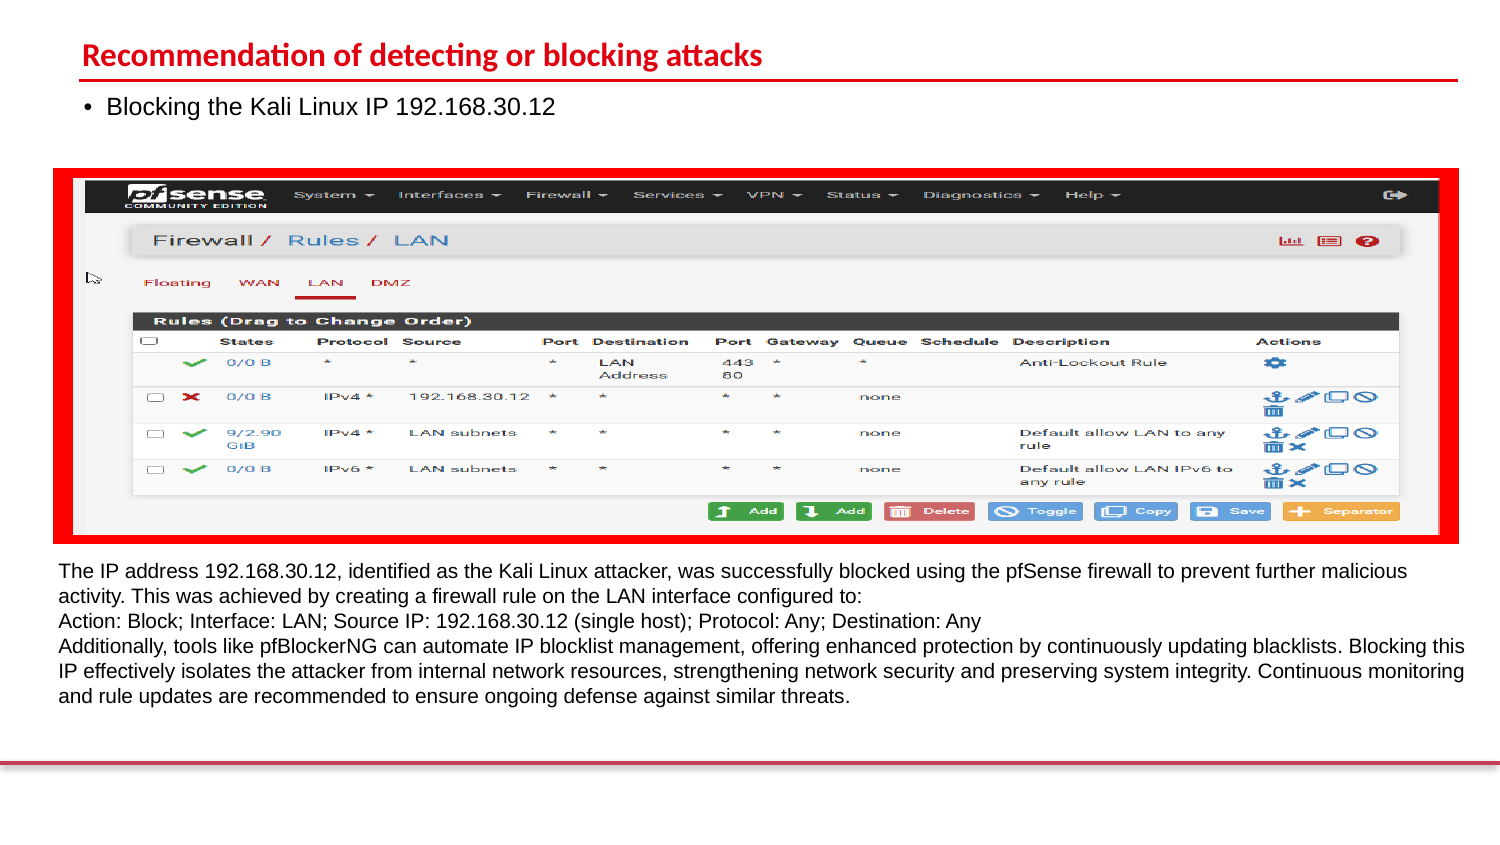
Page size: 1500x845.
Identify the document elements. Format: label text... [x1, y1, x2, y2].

text_box The IP address 192.168.30.12, identified as the Kali Linux attacker, was successfully blocked using the pfSense firewall to prevent further malicious activity. This was achieved by creating a firewall rule on the LAN interface configured to: Action: Block; Interface: LAN; Source IP: 192.168.30.12 (single host); Protocol: Any; Destination: Any Additionally, tools like pfBlockerNG can automate IP blocklist management, offering enhanced protection by continuously updating blacklists. Blocking this IP effectively isolates the attacker from internal network resources, strengthening network security and preserving system integrity. Continuous monitoring and rule updates are recommended to ensure ongoing defense against similar threats. [43, 550, 1495, 716]
text_box • Blocking the Kali Linux IP 192.168.30.12 [69, 83, 1171, 159]
title Recommendation of detecting or blocking attacks [81, 30, 1406, 79]
picture [53, 168, 1459, 544]
